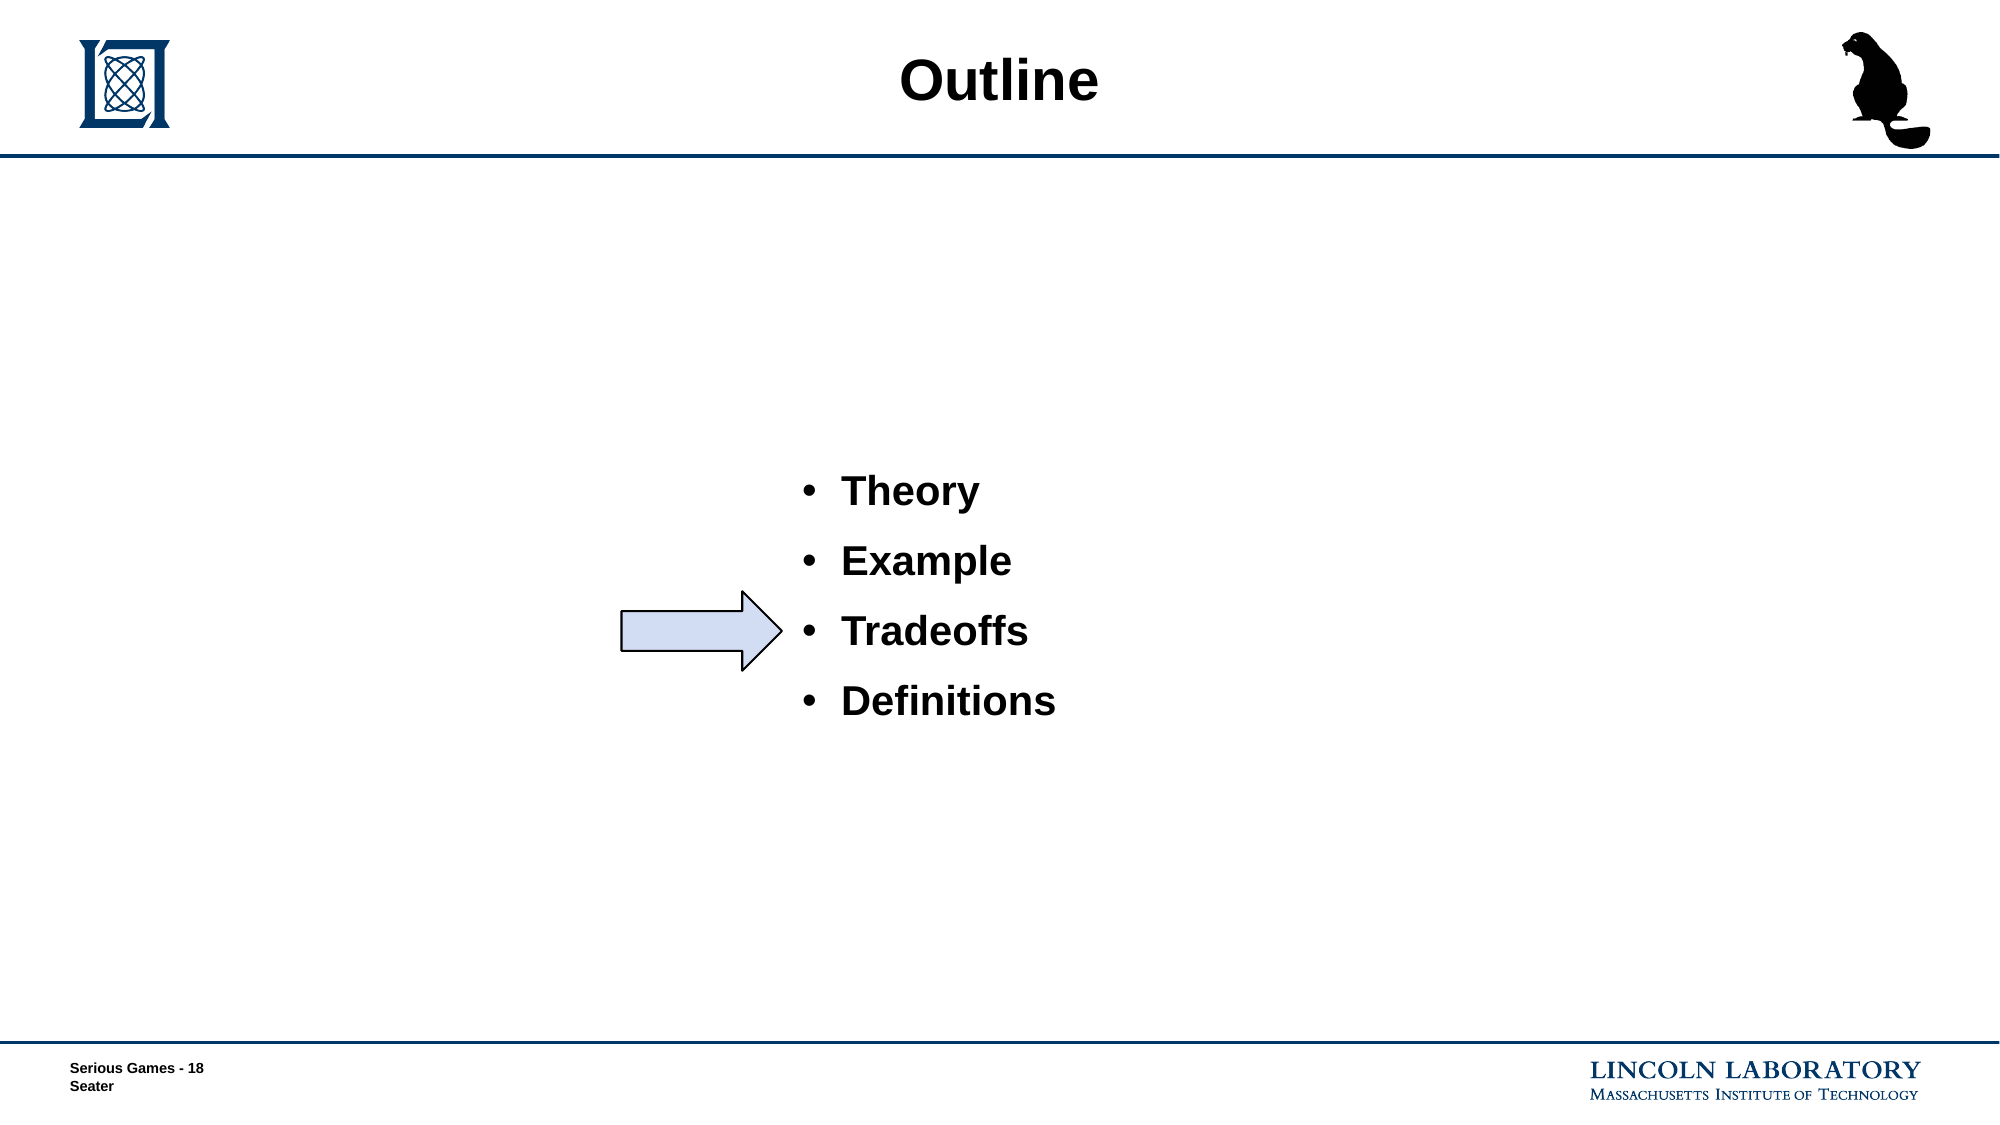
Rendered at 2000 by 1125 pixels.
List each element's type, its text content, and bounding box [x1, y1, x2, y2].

list Theory Example Tradeoffs Definitions [787, 462, 1088, 691]
picture [1588, 1061, 1921, 1100]
picture [1830, 20, 1942, 156]
picture [79, 40, 170, 128]
text_box [621, 591, 783, 671]
title Outline [205, 16, 1794, 151]
